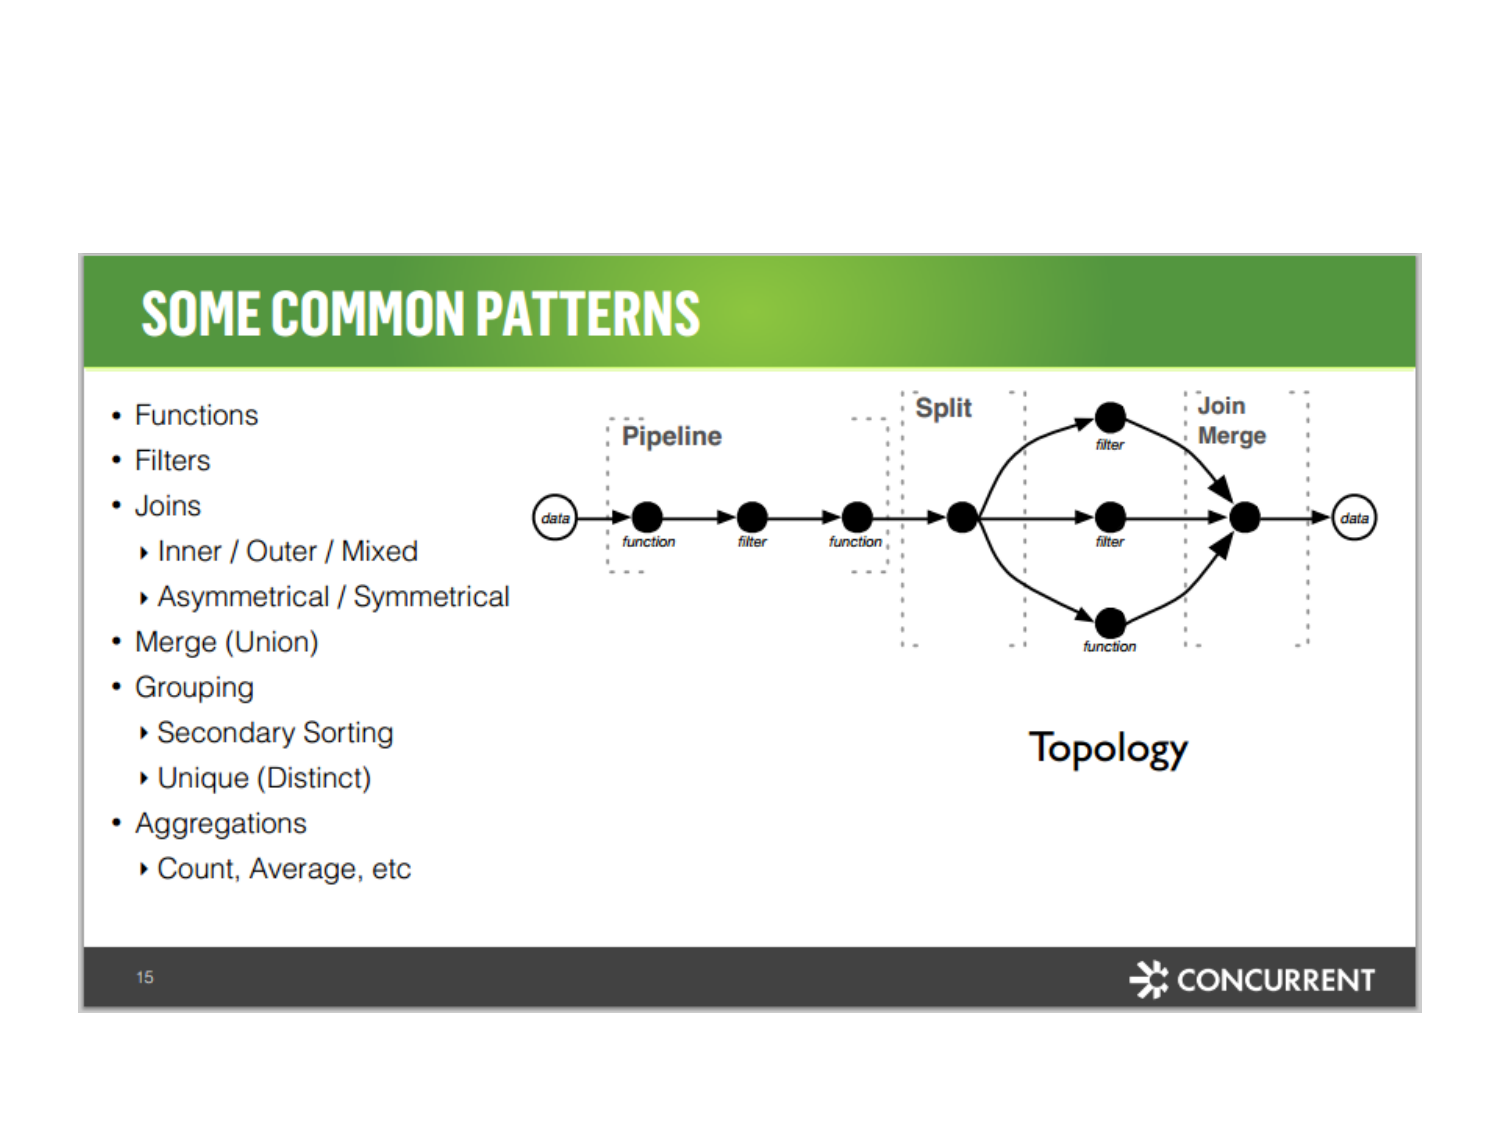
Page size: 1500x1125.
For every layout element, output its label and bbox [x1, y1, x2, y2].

picture [77, 252, 1423, 1013]
